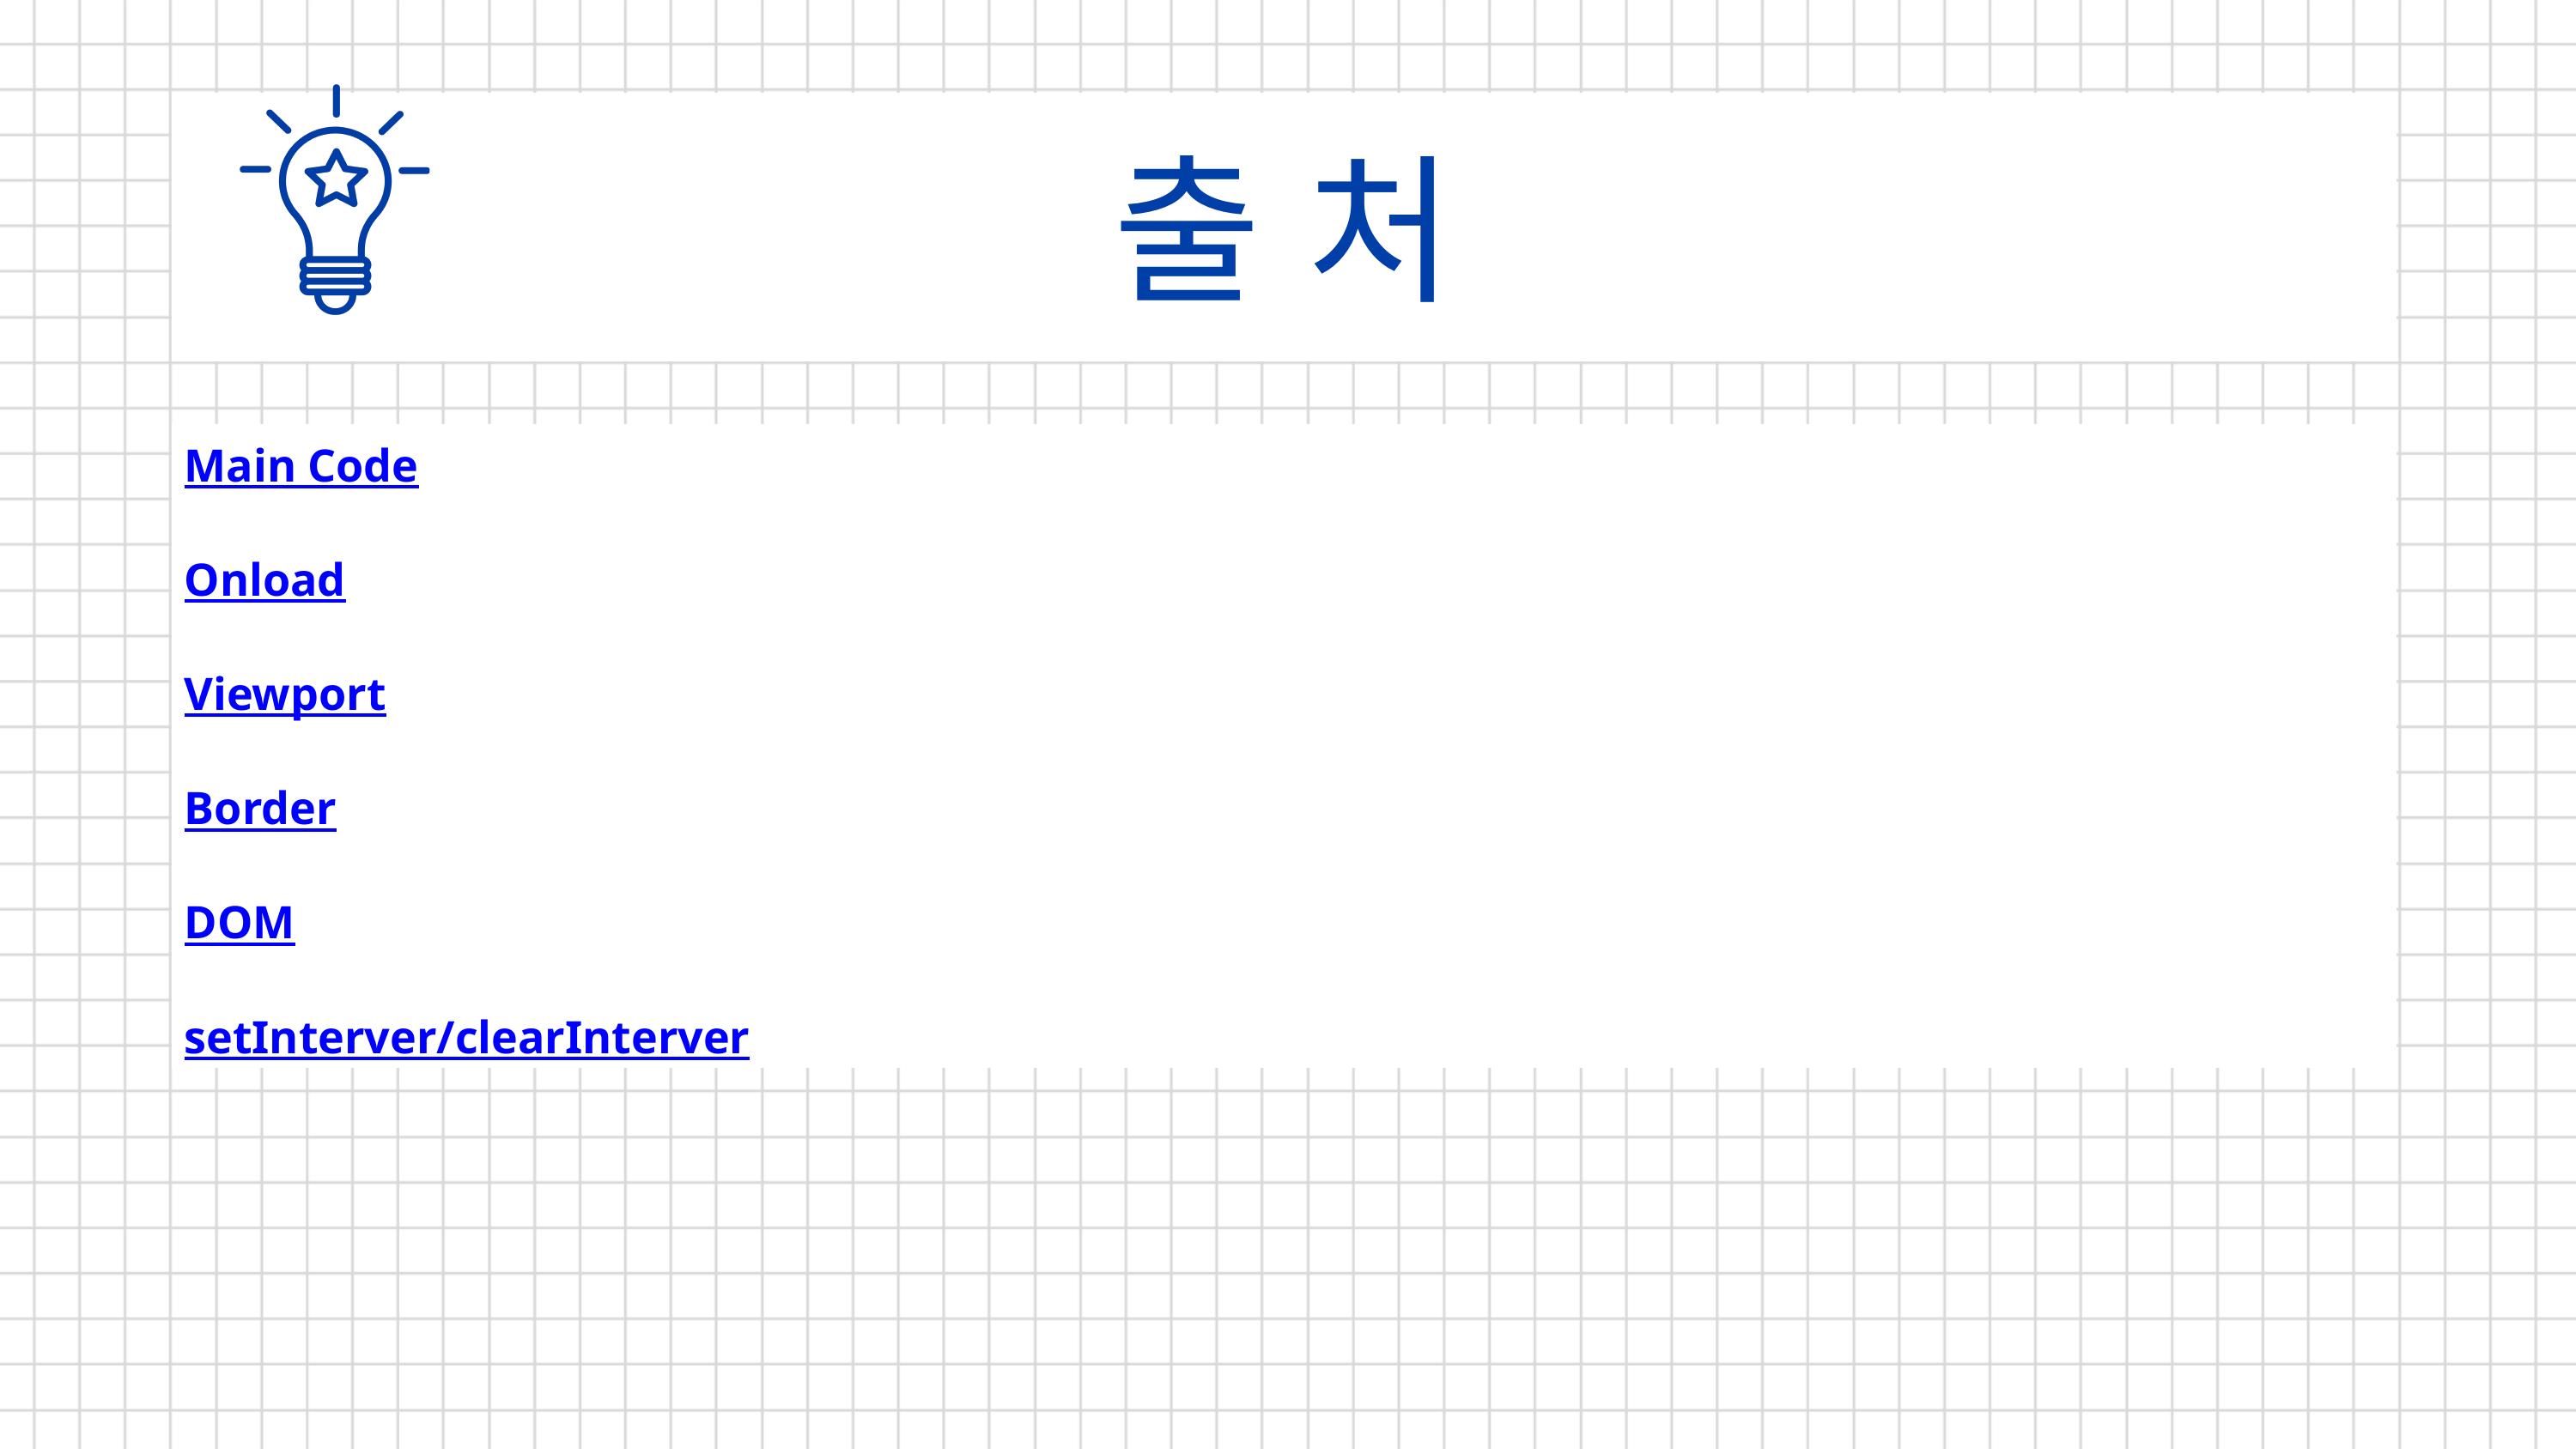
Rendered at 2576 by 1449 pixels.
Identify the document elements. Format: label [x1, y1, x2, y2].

text_box [240, 84, 430, 92]
text_box [171, 423, 2397, 1068]
text_box [0, 0, 2576, 1449]
text_box [171, 92, 2397, 361]
